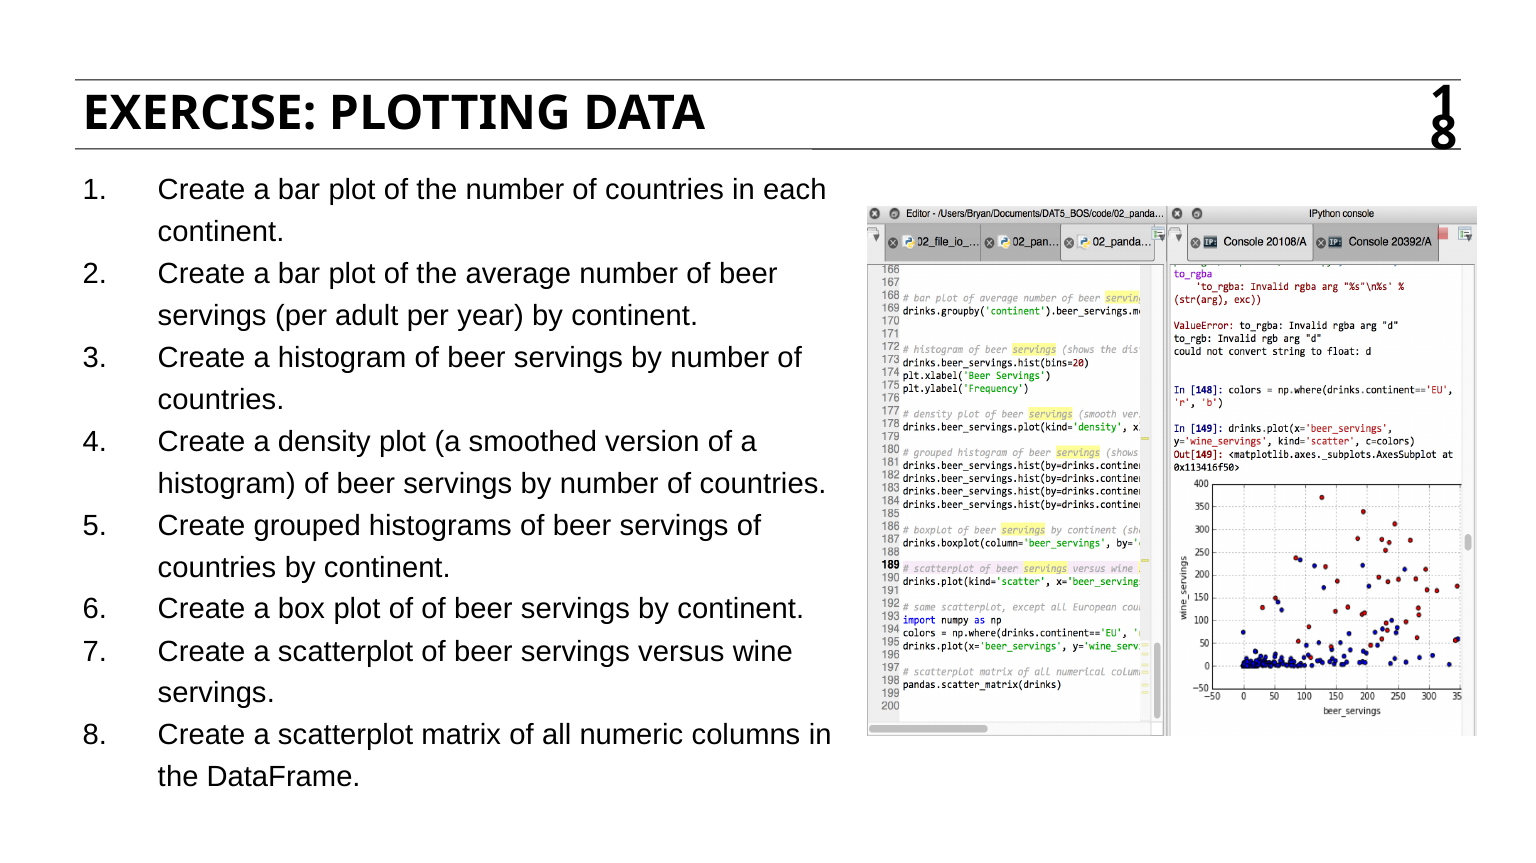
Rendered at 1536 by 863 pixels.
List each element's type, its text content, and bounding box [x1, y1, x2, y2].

slide_number 18 [1419, 86, 1461, 138]
picture [867, 205, 1477, 736]
list Exercise: Plotting data [67, 81, 1118, 132]
text_box Create a bar plot of the number of countries in each continent. Create a bar plot of the average number of beer servings (per adult per year) by continent. Create a histogram of beer servings by number of countries. Create a density plot (a smoothed version of a histogram) of beer servings by number of countries. Create grouped histograms of beer servings of countries by continent. Create a box plot of of beer servings by continent. Create a scatterplot of beer servings versus wine servings. Create a scatterplot matrix of all numeric columns in the DataFrame. [67, 156, 868, 863]
